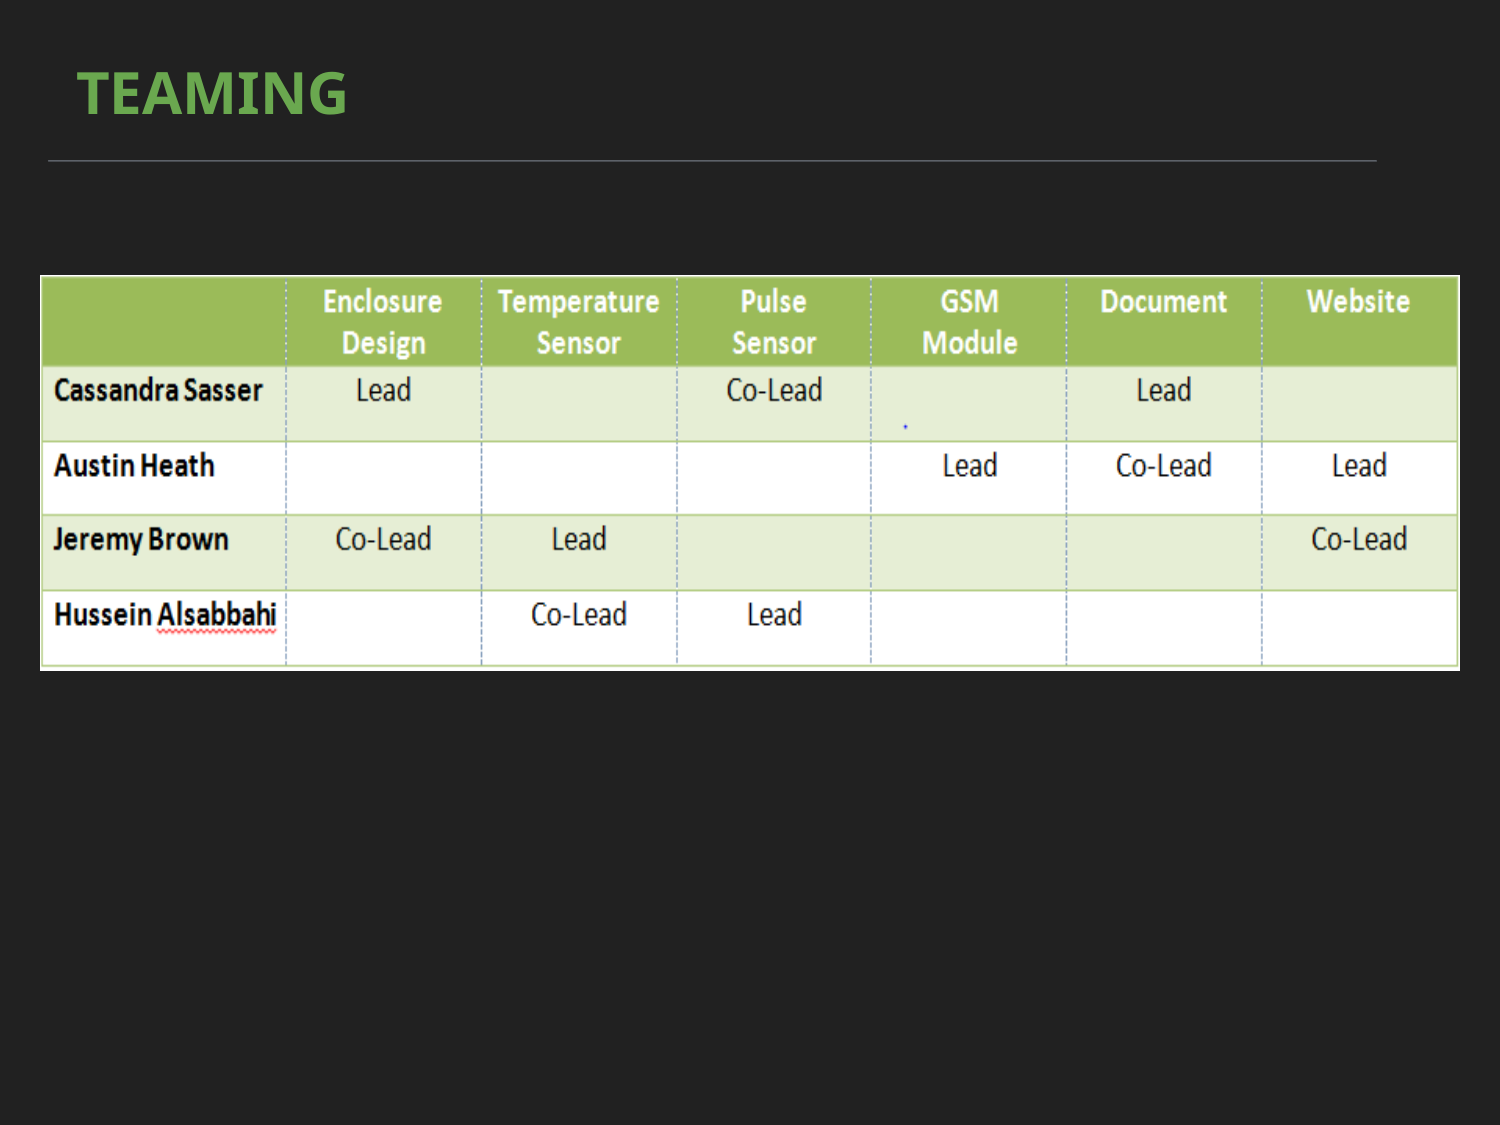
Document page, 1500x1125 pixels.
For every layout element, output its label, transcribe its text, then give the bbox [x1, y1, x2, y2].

picture [40, 275, 1460, 671]
title TEAMING [61, 48, 1115, 141]
